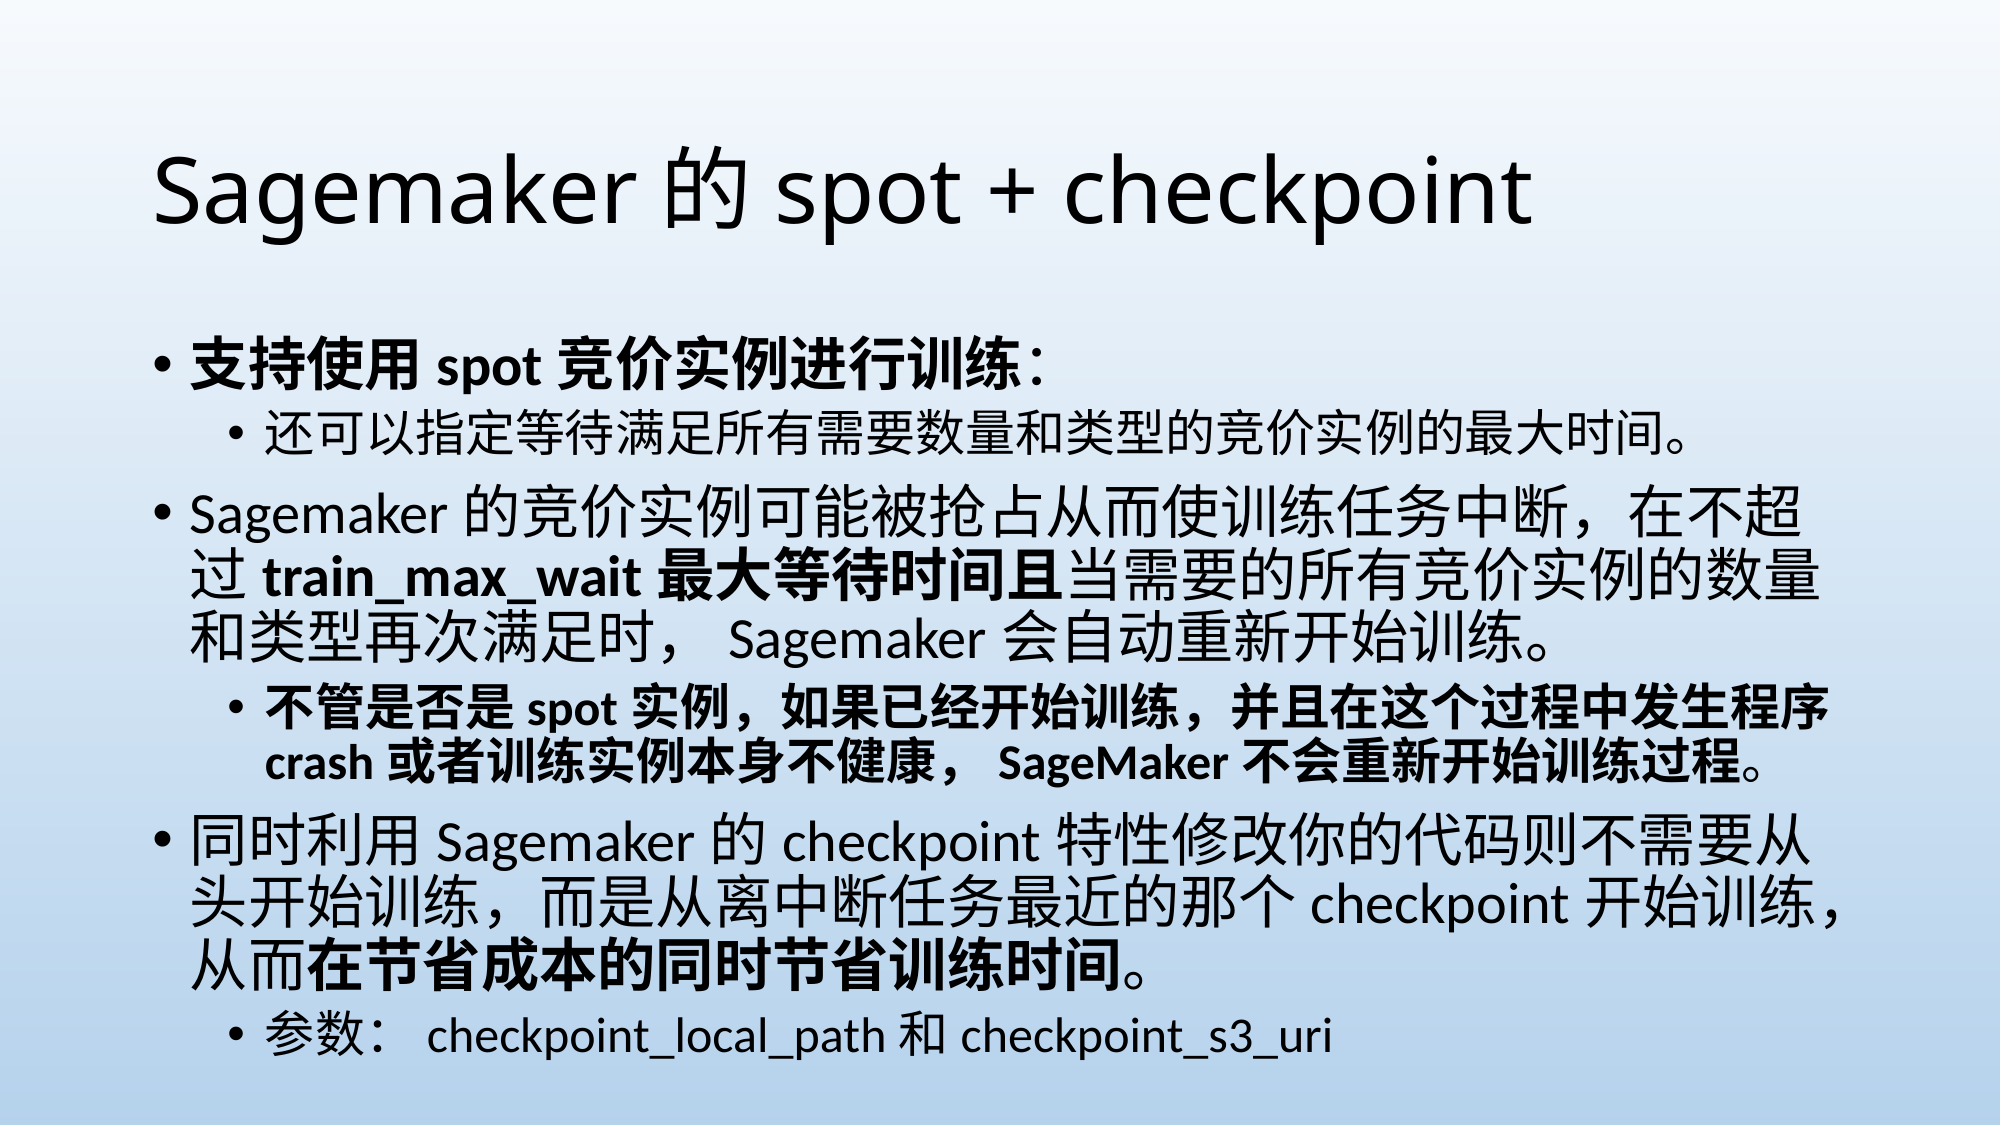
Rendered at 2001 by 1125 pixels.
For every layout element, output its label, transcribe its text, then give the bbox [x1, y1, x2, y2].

list 支持使用spot竞价实例进行训练： 还可以指定等待满足所有需要数量和类型的竞价实例的最大时间。 Sagemaker的竞价实例可能被抢占从而使训练任务中断，在不超过train_max_wait最大等待时间且当需要的所有竞价实例的数量和类型再次满足时，Sagemaker会自动重新开始训练。 不管是否是spot实例，如果已经开始训练，并且在这个过程中发生程序crash或者训练实例本身不健康，SageMaker不会重新开始训练过程。 同时利用Sagemaker的checkpoint特性修改你的代码则不需要从头开始训练，而是从离中断任务最近的那个checkpoint开始训练，从而在节省成本的同时节省训练时间。 参数：checkpoint_local_path和checkpoint_s3_uri [137, 327, 1863, 1076]
title Sagemaker的spot + checkpoint [137, 59, 1863, 327]
